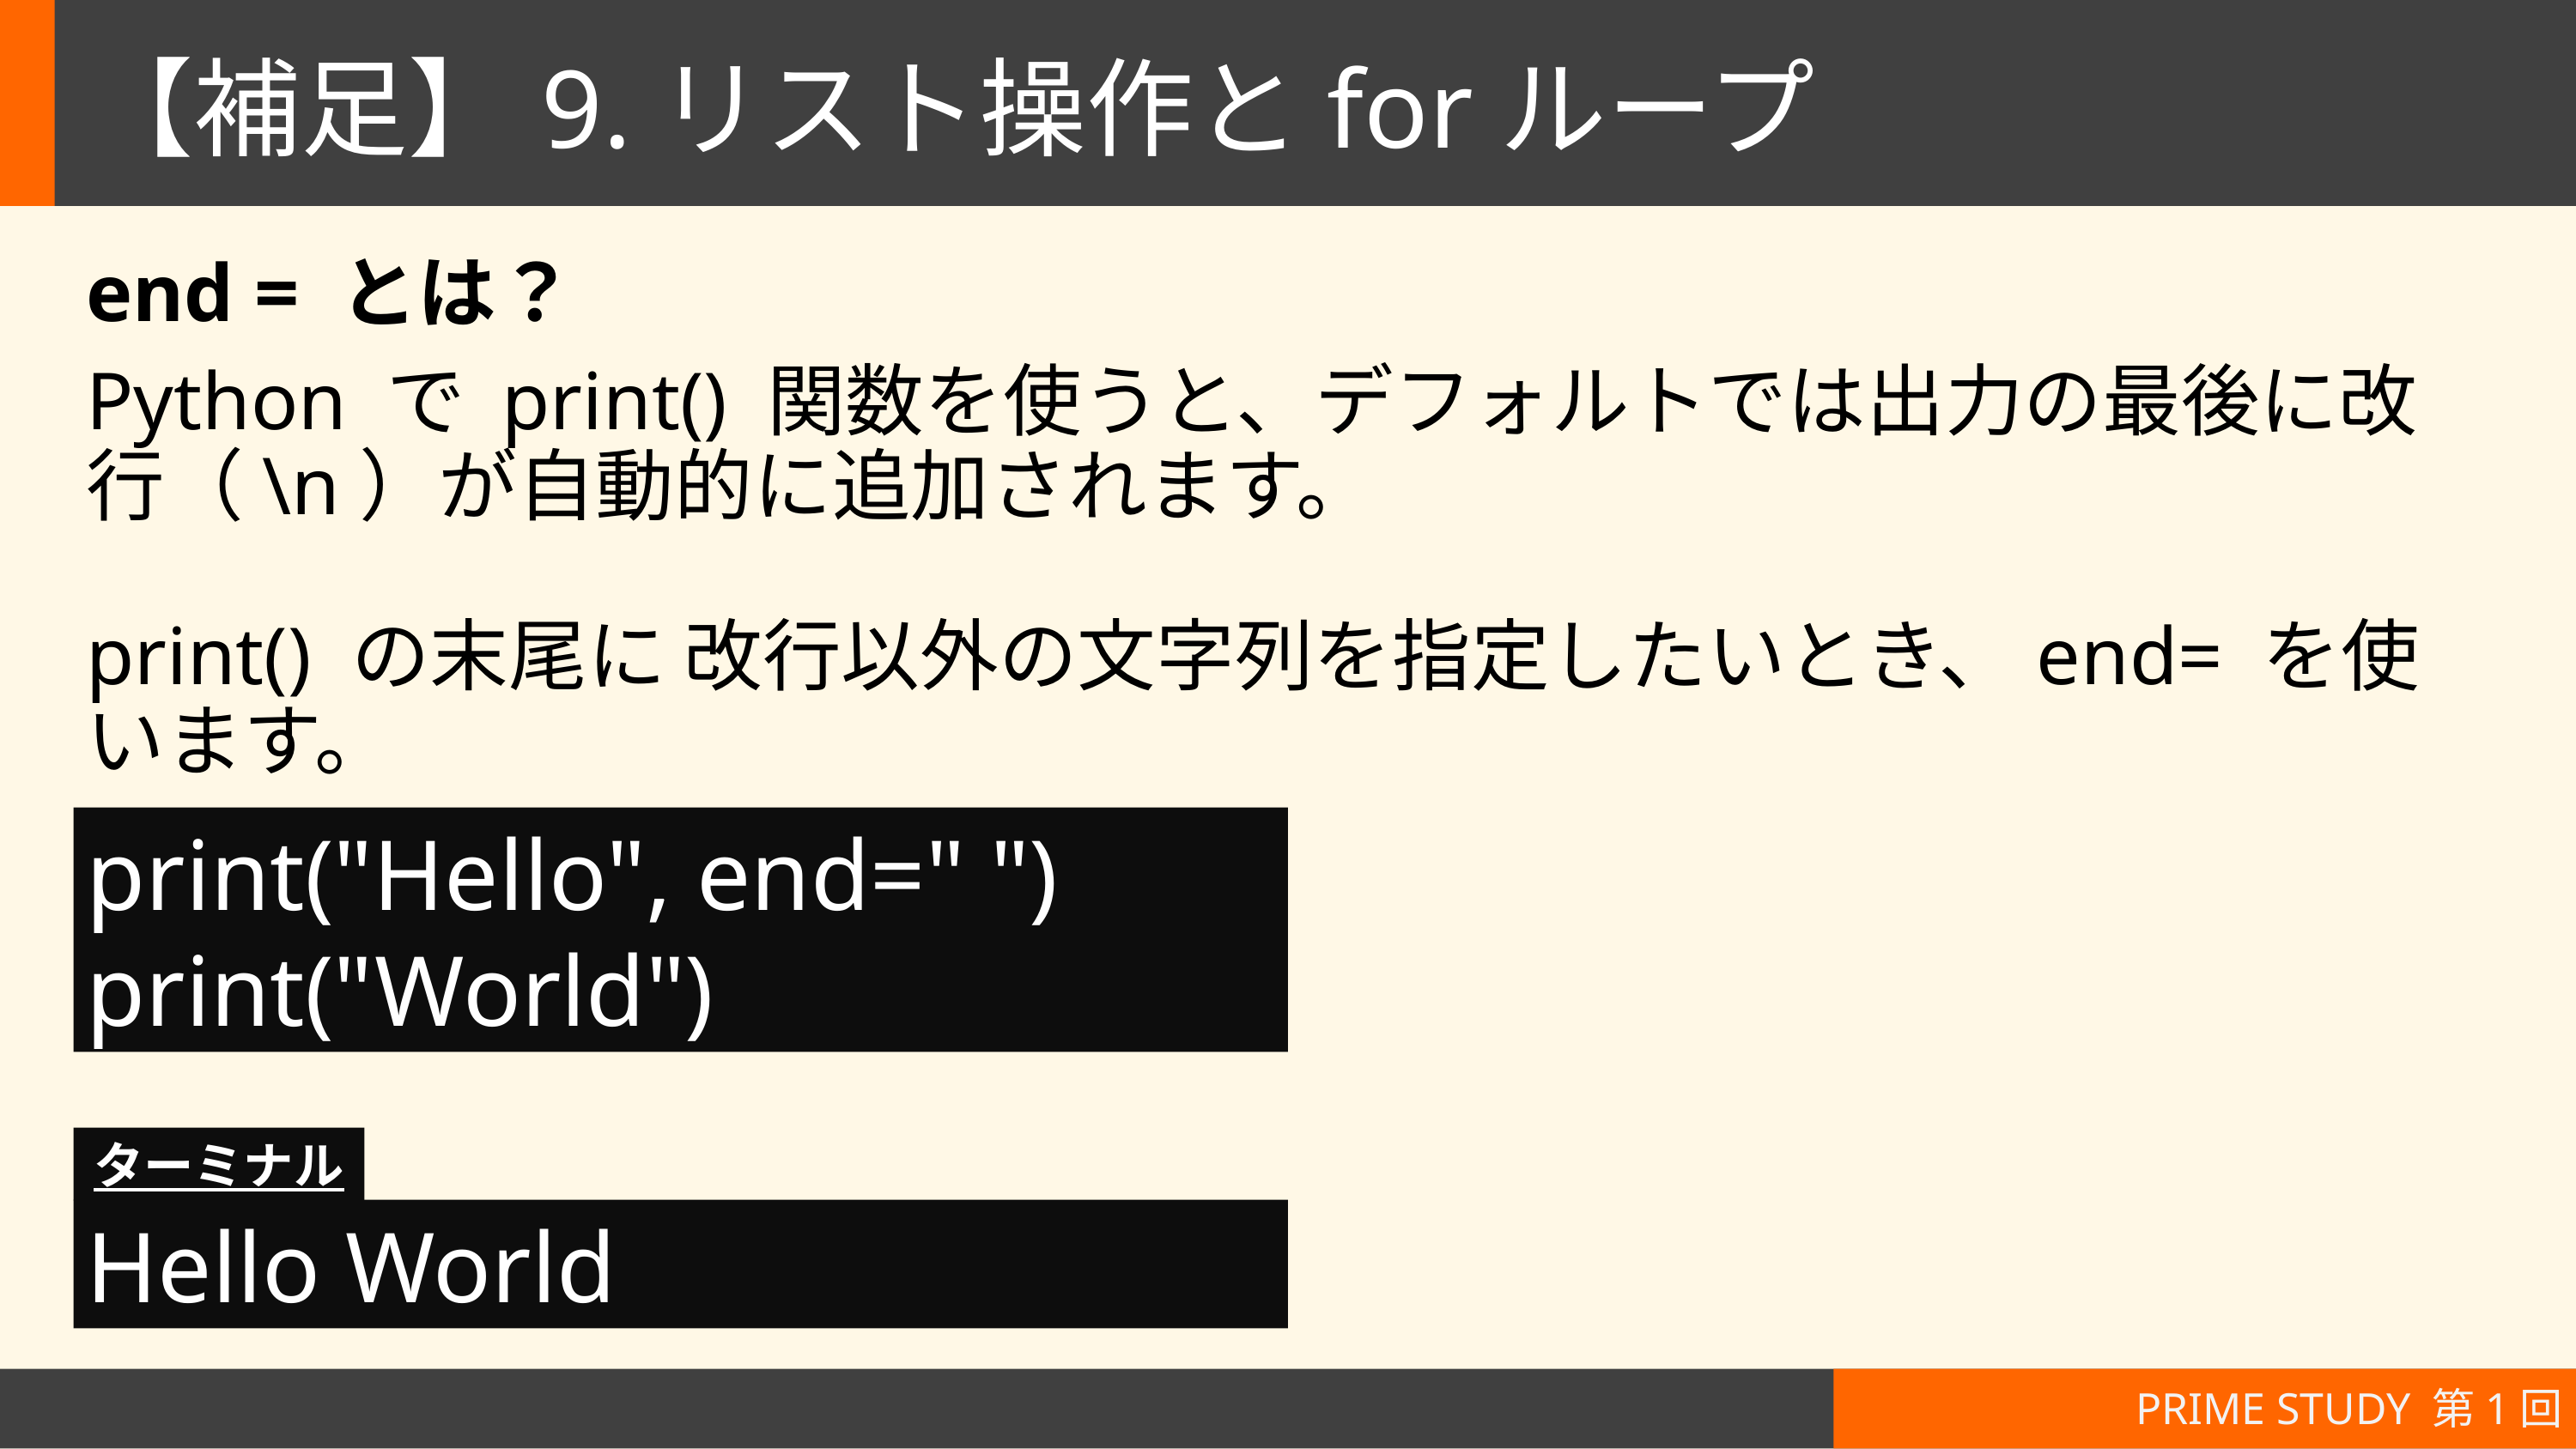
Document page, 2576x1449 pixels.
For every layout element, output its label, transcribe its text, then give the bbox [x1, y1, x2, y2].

footer PRIME STUDY 第1回 [1706, 1368, 2576, 1446]
text_box end = とは？ [73, 247, 1234, 355]
text_box Python で print() 関数を使うと、デフォルトでは出力の最後に改行（\n）が自動的に追加されます。 print() の末尾に 改行以外の文字列を指定したいとき、end= を使います。 [73, 355, 2503, 915]
title 【補足】9.リスト操作とforループ [73, 49, 2560, 158]
text_box Hello World [73, 1199, 1288, 1329]
text_box ターミナル [73, 1127, 365, 1201]
text_box print("Hello", end=" ") print("World") [73, 807, 1288, 1052]
